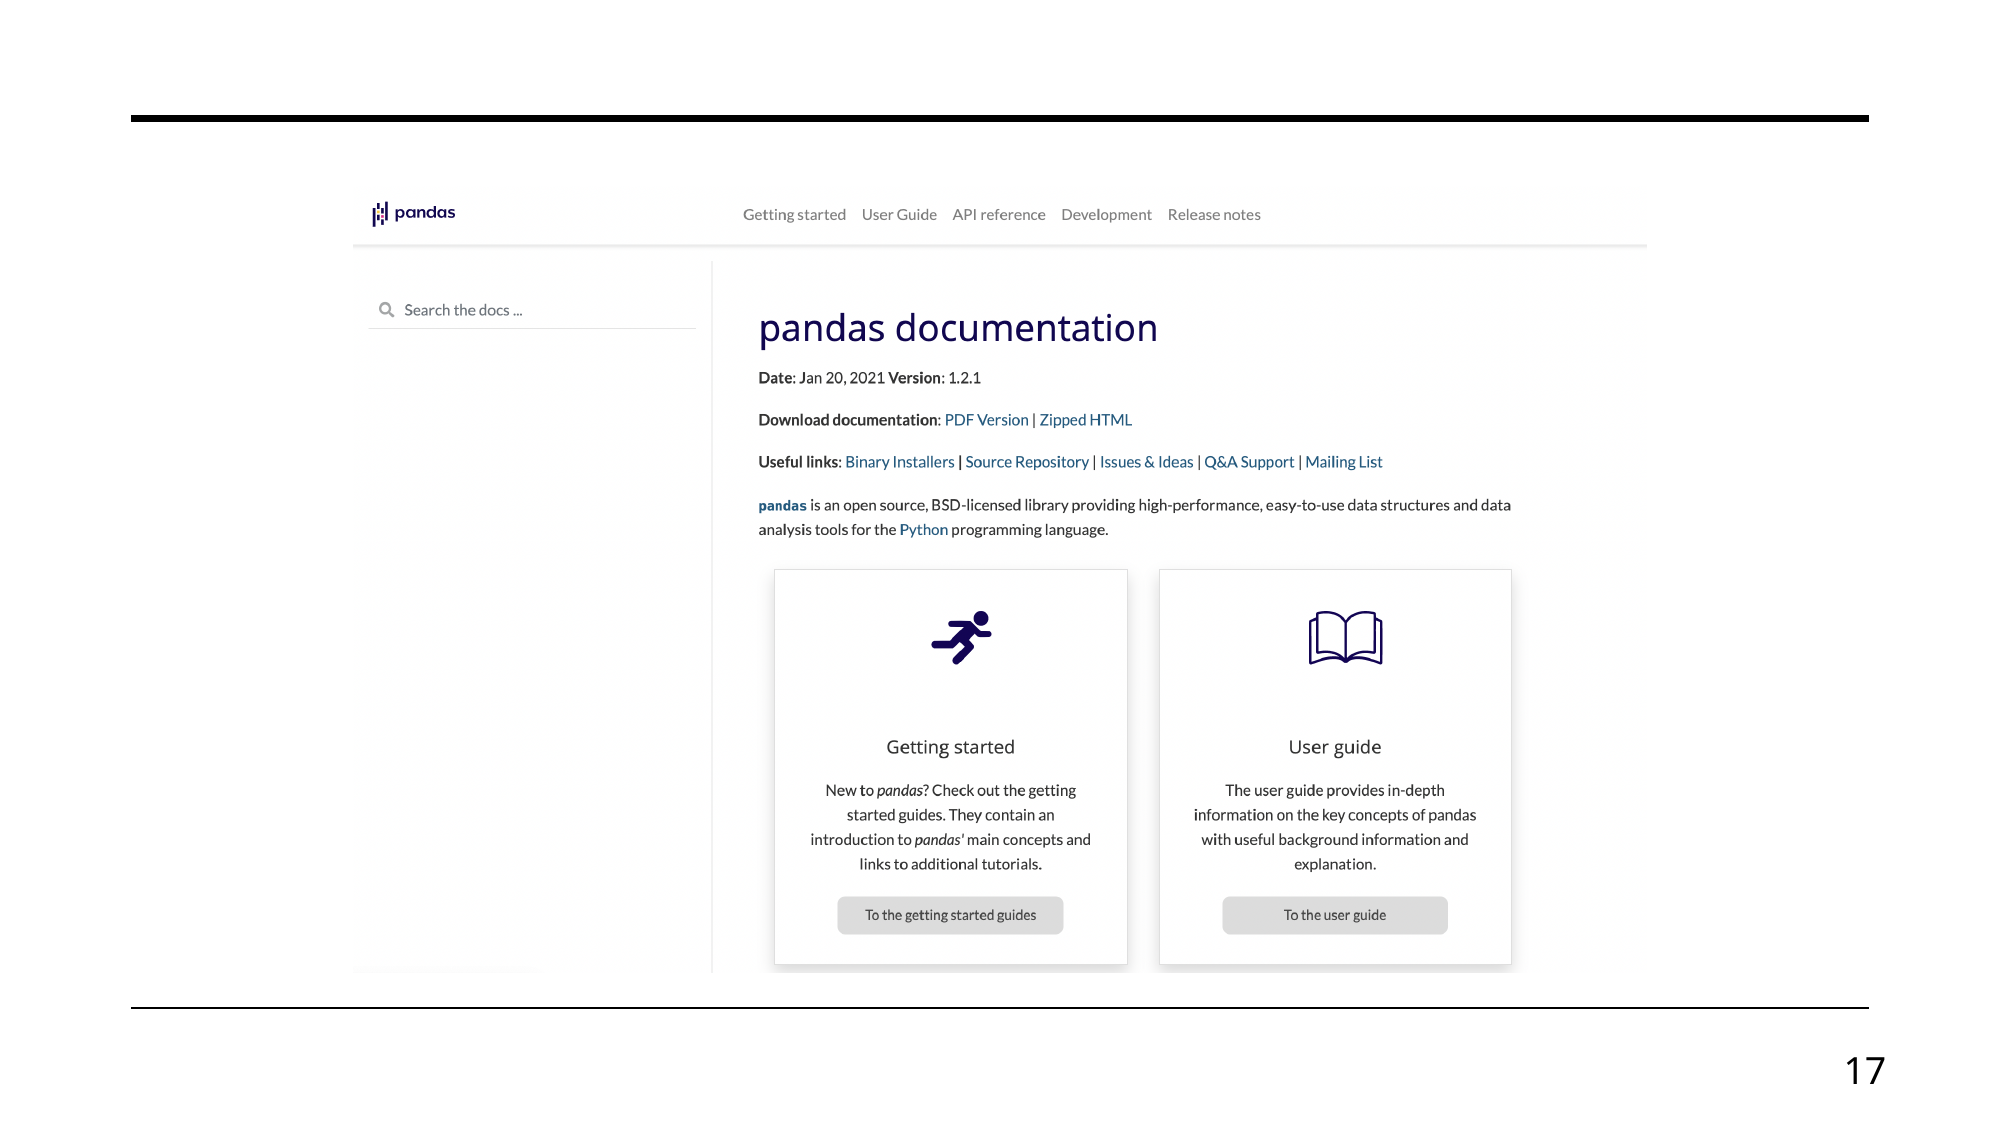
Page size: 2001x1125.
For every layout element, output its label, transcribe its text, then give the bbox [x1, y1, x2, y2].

slide_number 16 [1791, 1042, 1902, 1103]
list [353, 186, 1647, 973]
